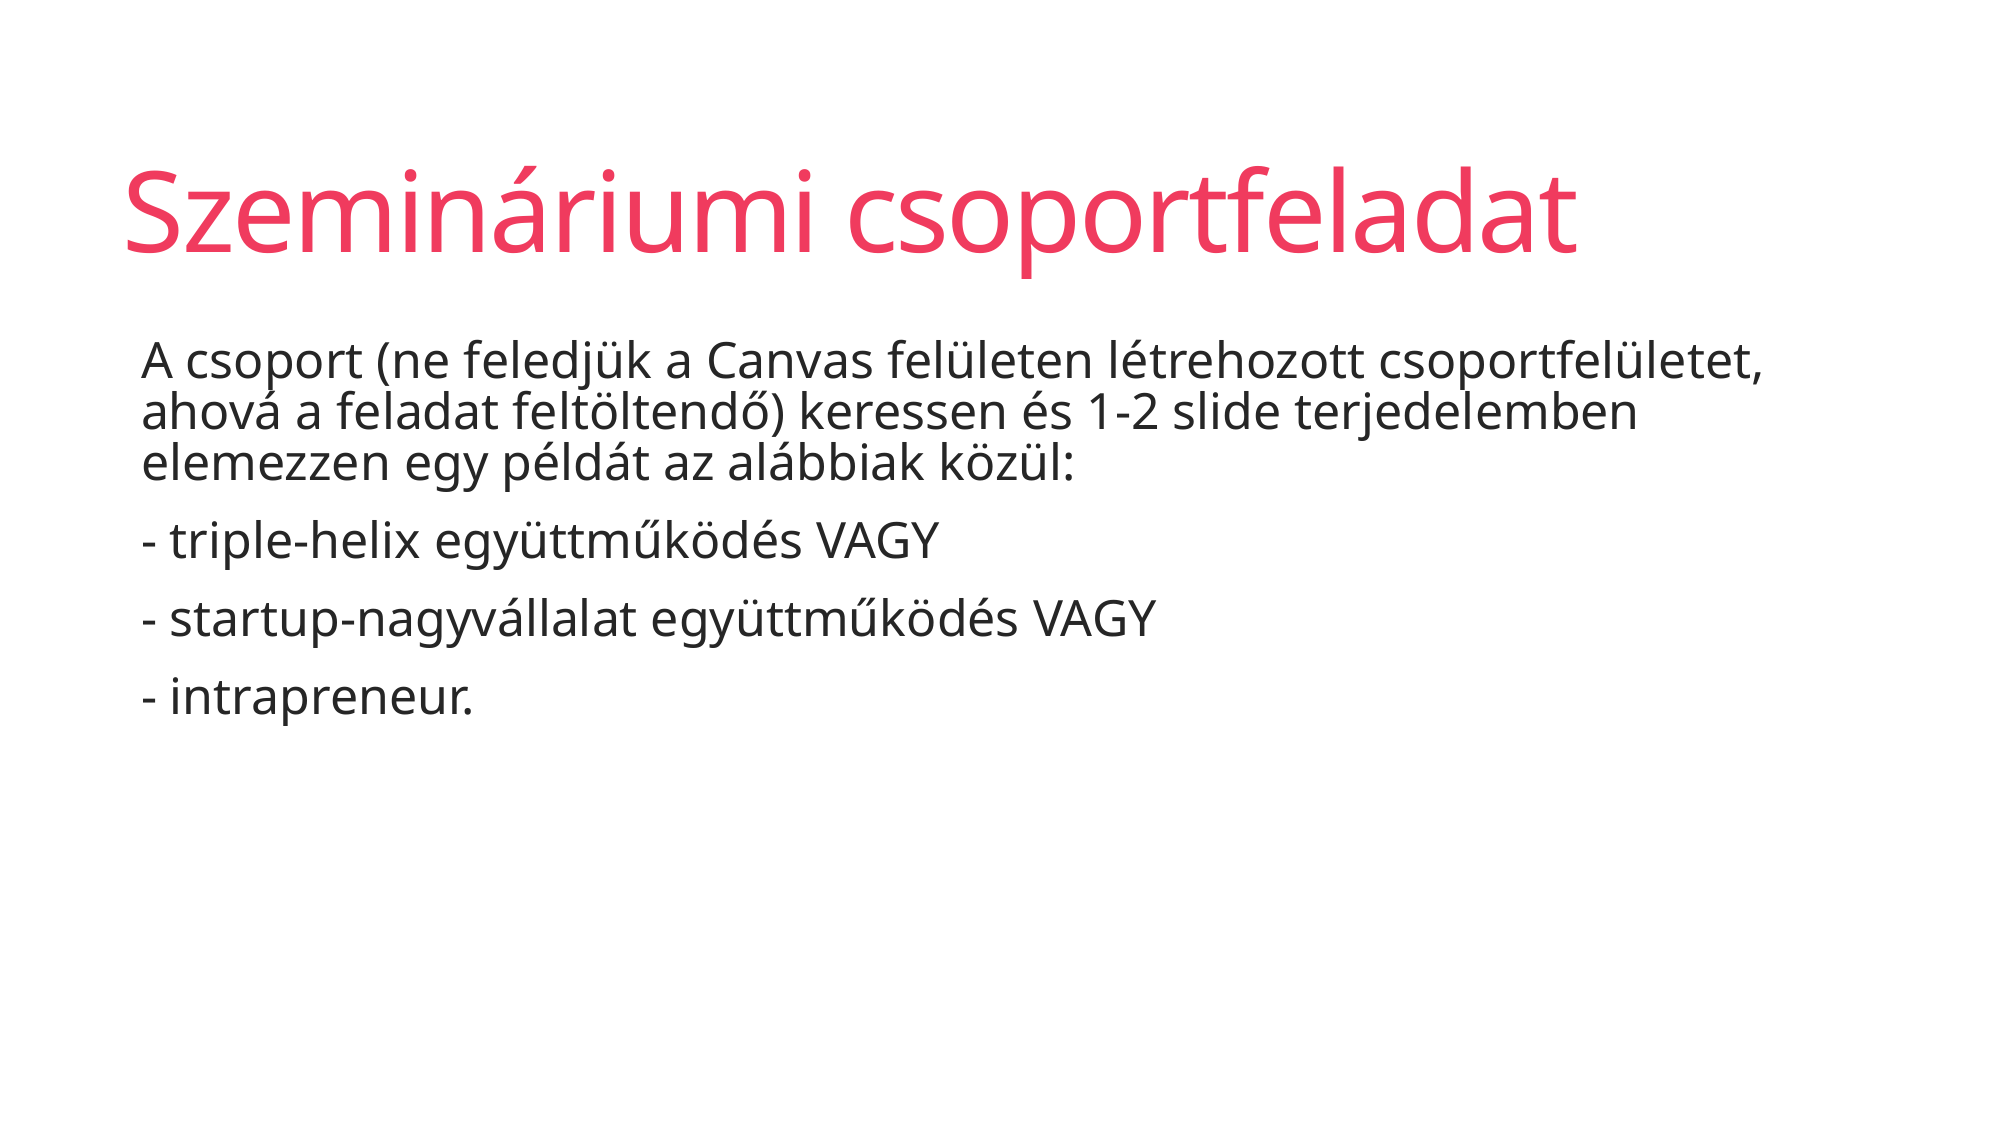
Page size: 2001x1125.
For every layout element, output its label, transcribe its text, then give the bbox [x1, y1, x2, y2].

list A csoport (ne feledjük a Canvas felületen létrehozott csoportfelületet, ahová a feladat feltöltendő) keressen és 1-2 slide terjedelemben elemezzen egy példát az alábbiak közül: - triple-helix együttműködés VAGY - startup-nagyvállalat együttműködés VAGY - intrapreneur. [111, 329, 1876, 948]
title Szemináriumi csoportfeladat [107, 81, 1875, 354]
